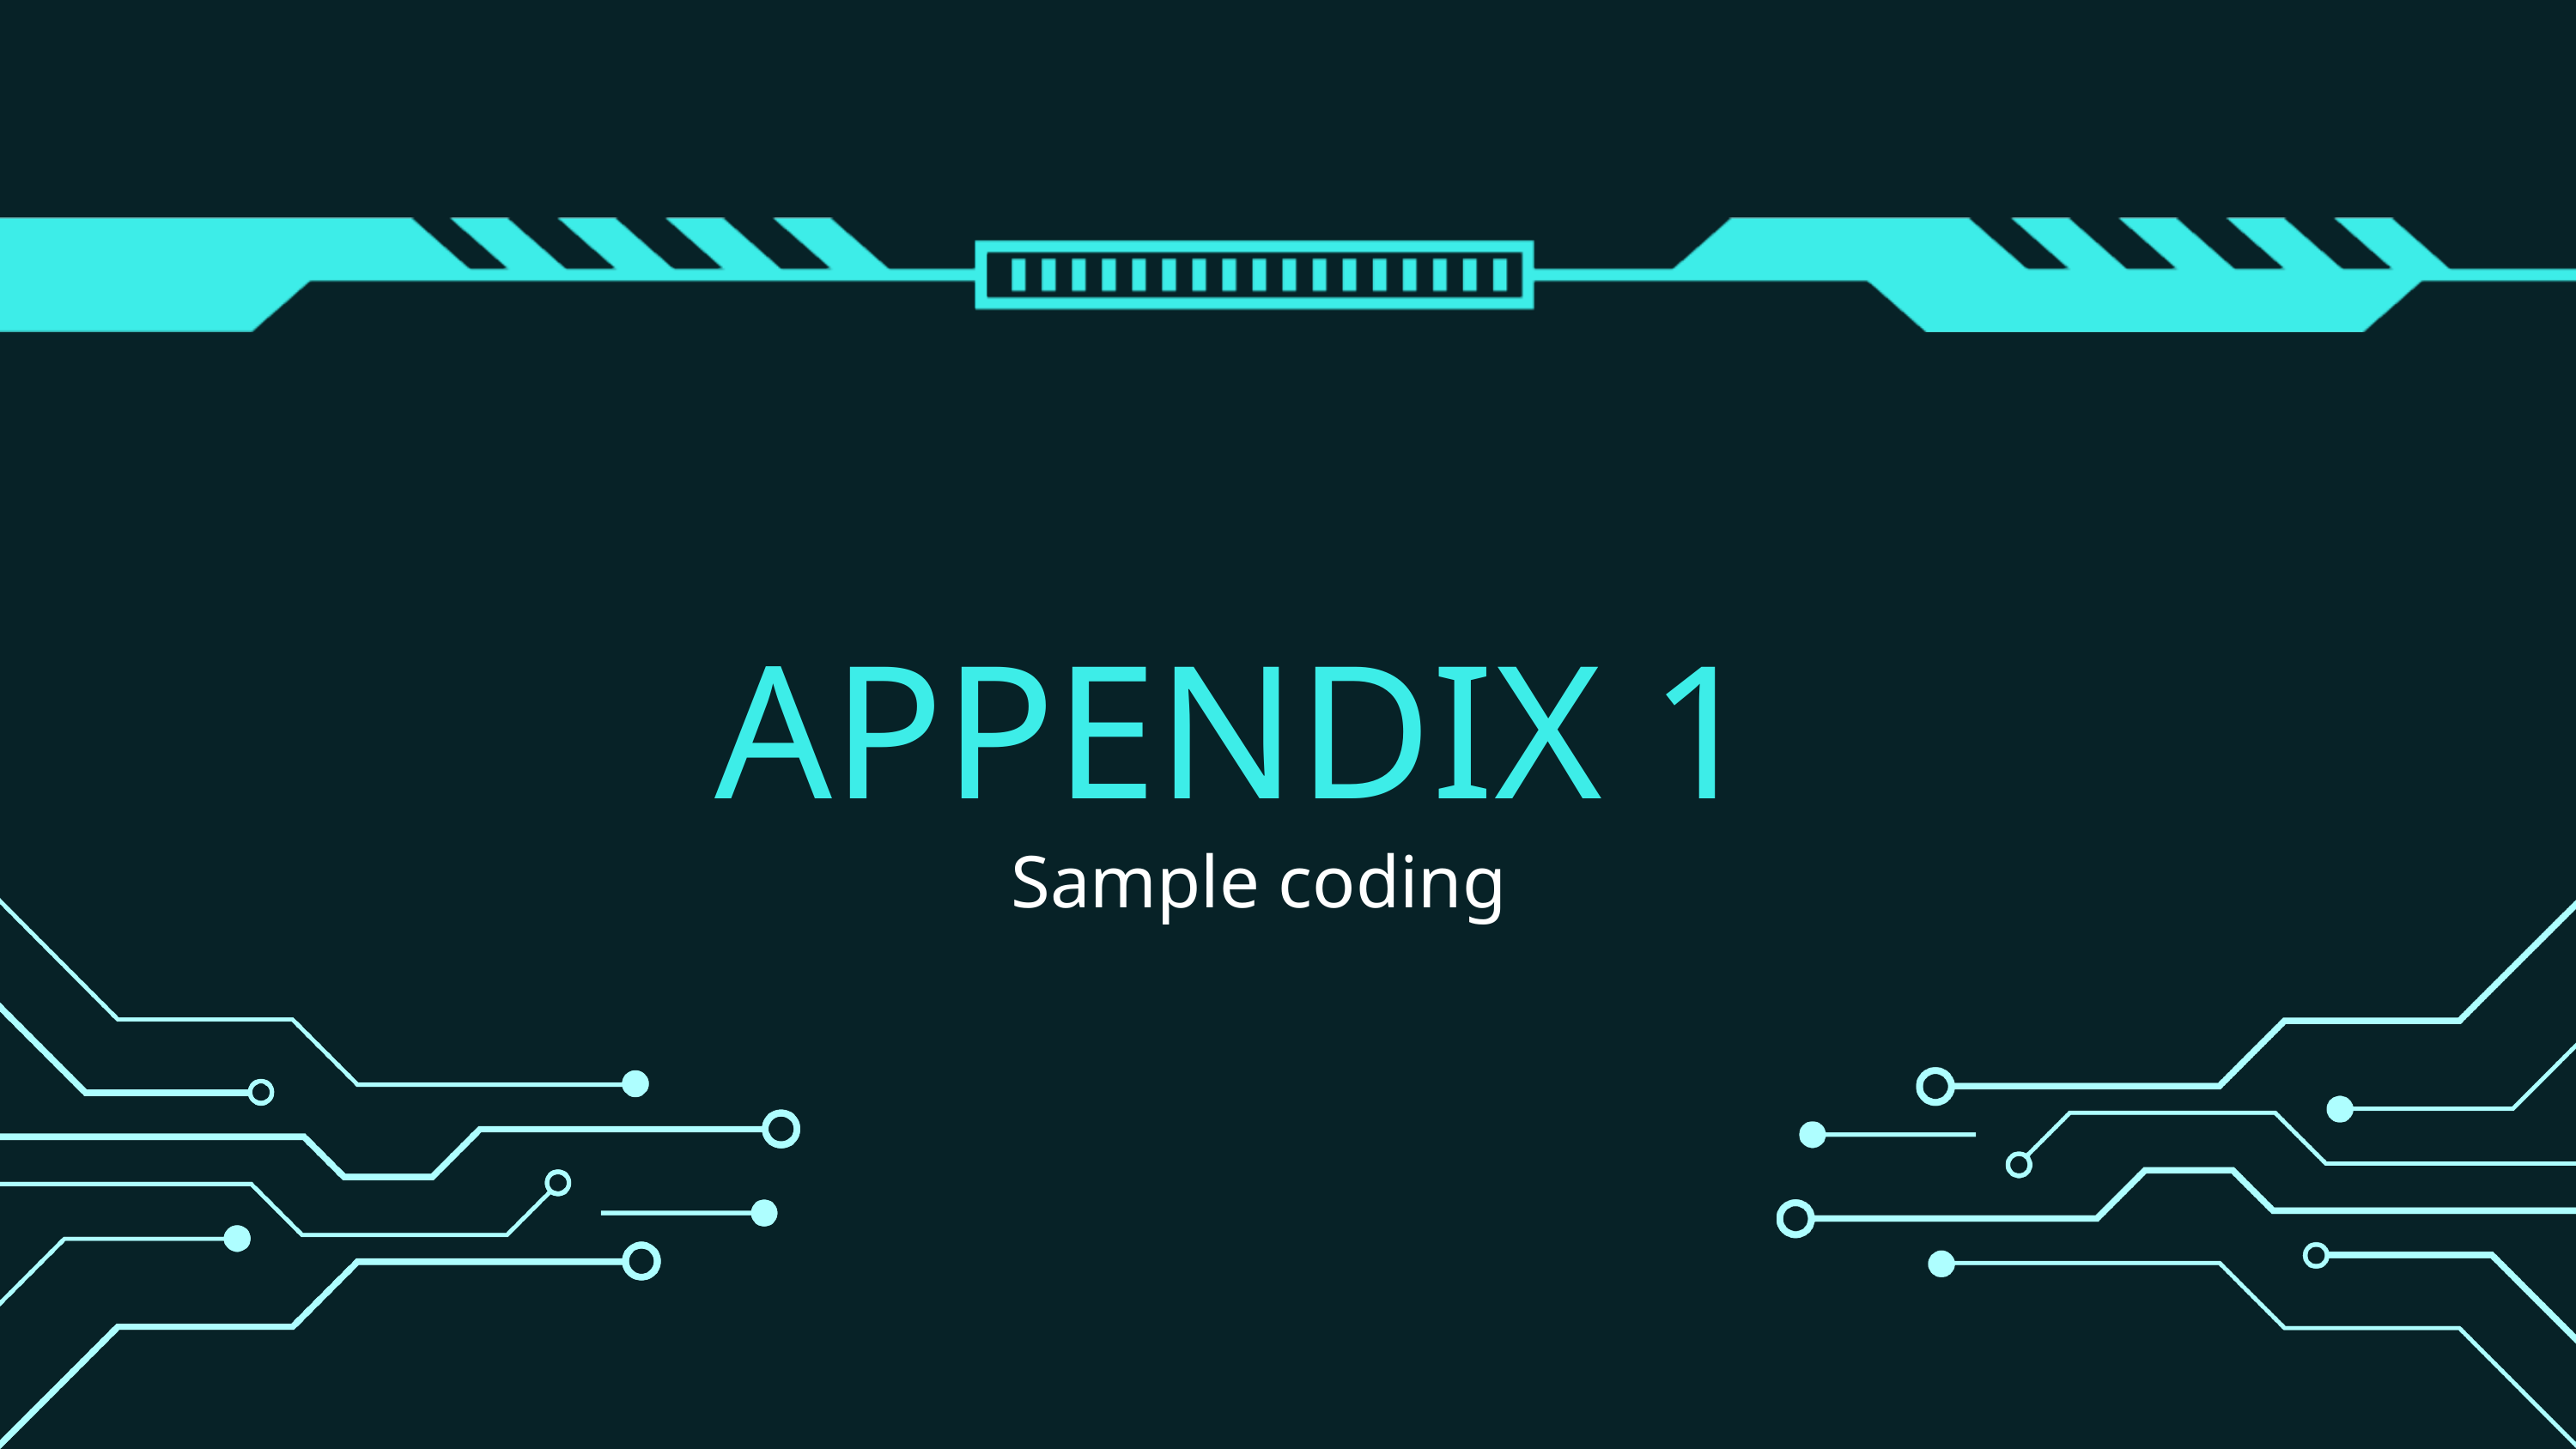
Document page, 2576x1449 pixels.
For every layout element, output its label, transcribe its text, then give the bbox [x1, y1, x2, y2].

picture [0, 216, 2576, 333]
text_box APPENDIX 1 [654, 620, 1863, 836]
picture [1775, 898, 2576, 1449]
picture [0, 898, 800, 1449]
text_box Sample coding [342, 839, 2176, 923]
